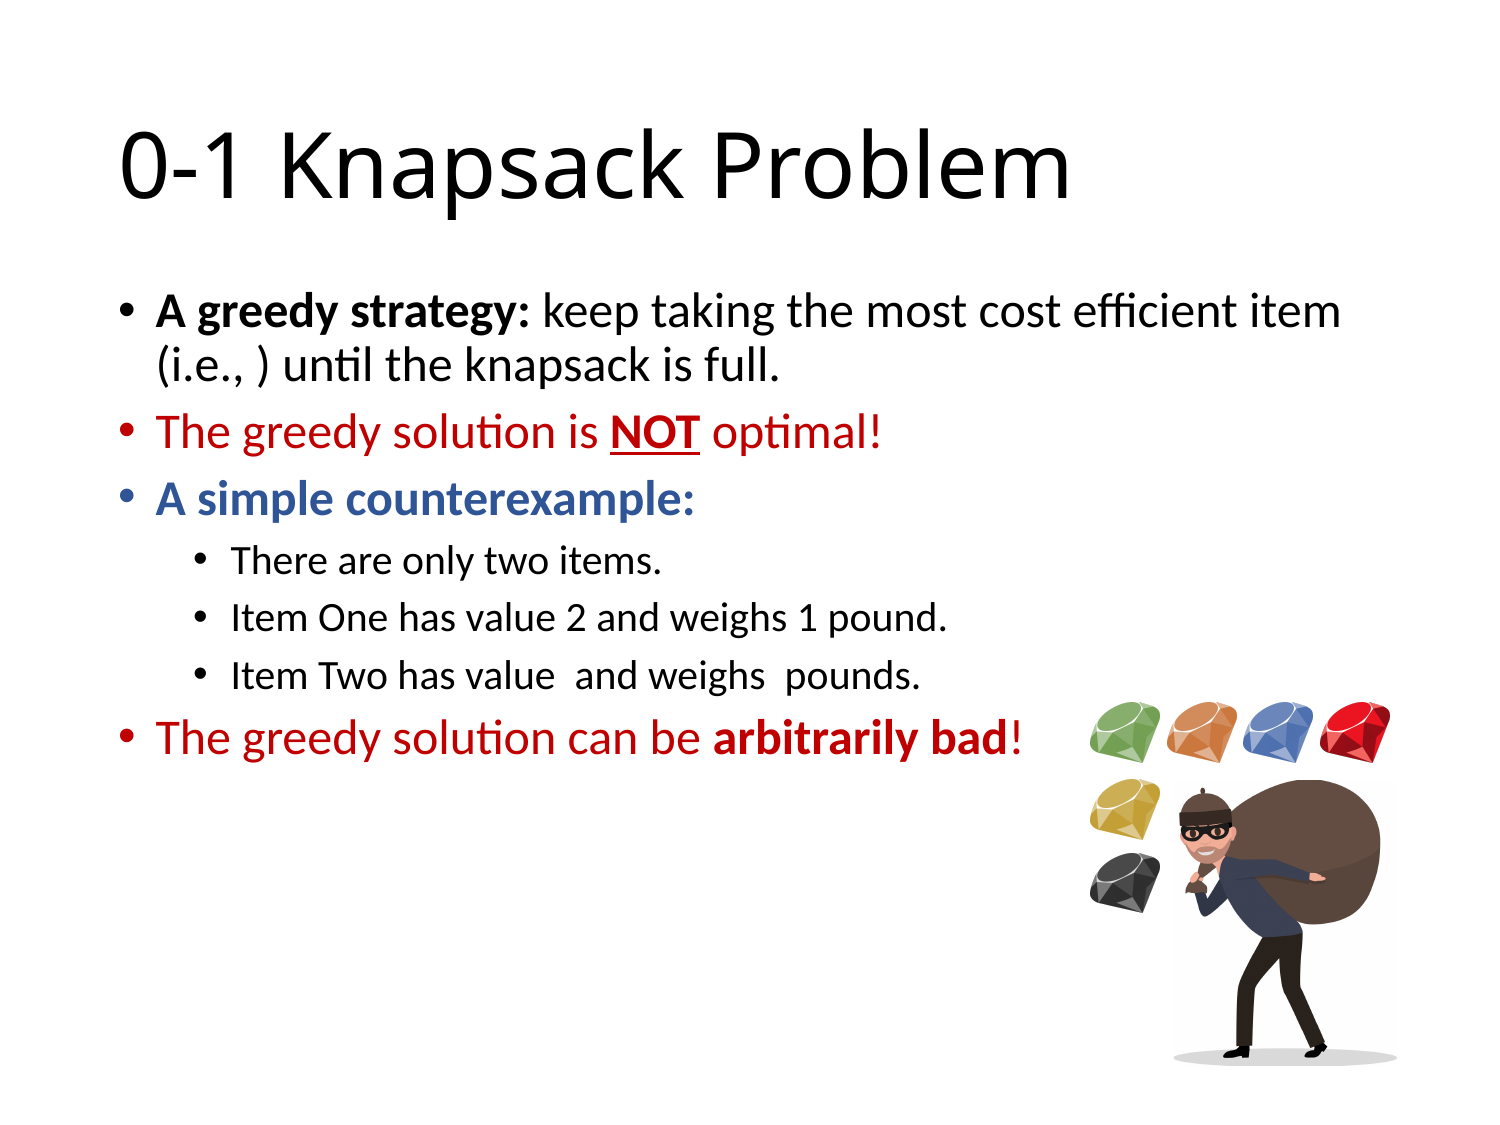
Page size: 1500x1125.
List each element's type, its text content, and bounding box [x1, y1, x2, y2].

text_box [1090, 702, 1397, 1065]
title 0-1 Knapsack Problem [103, 59, 1397, 278]
